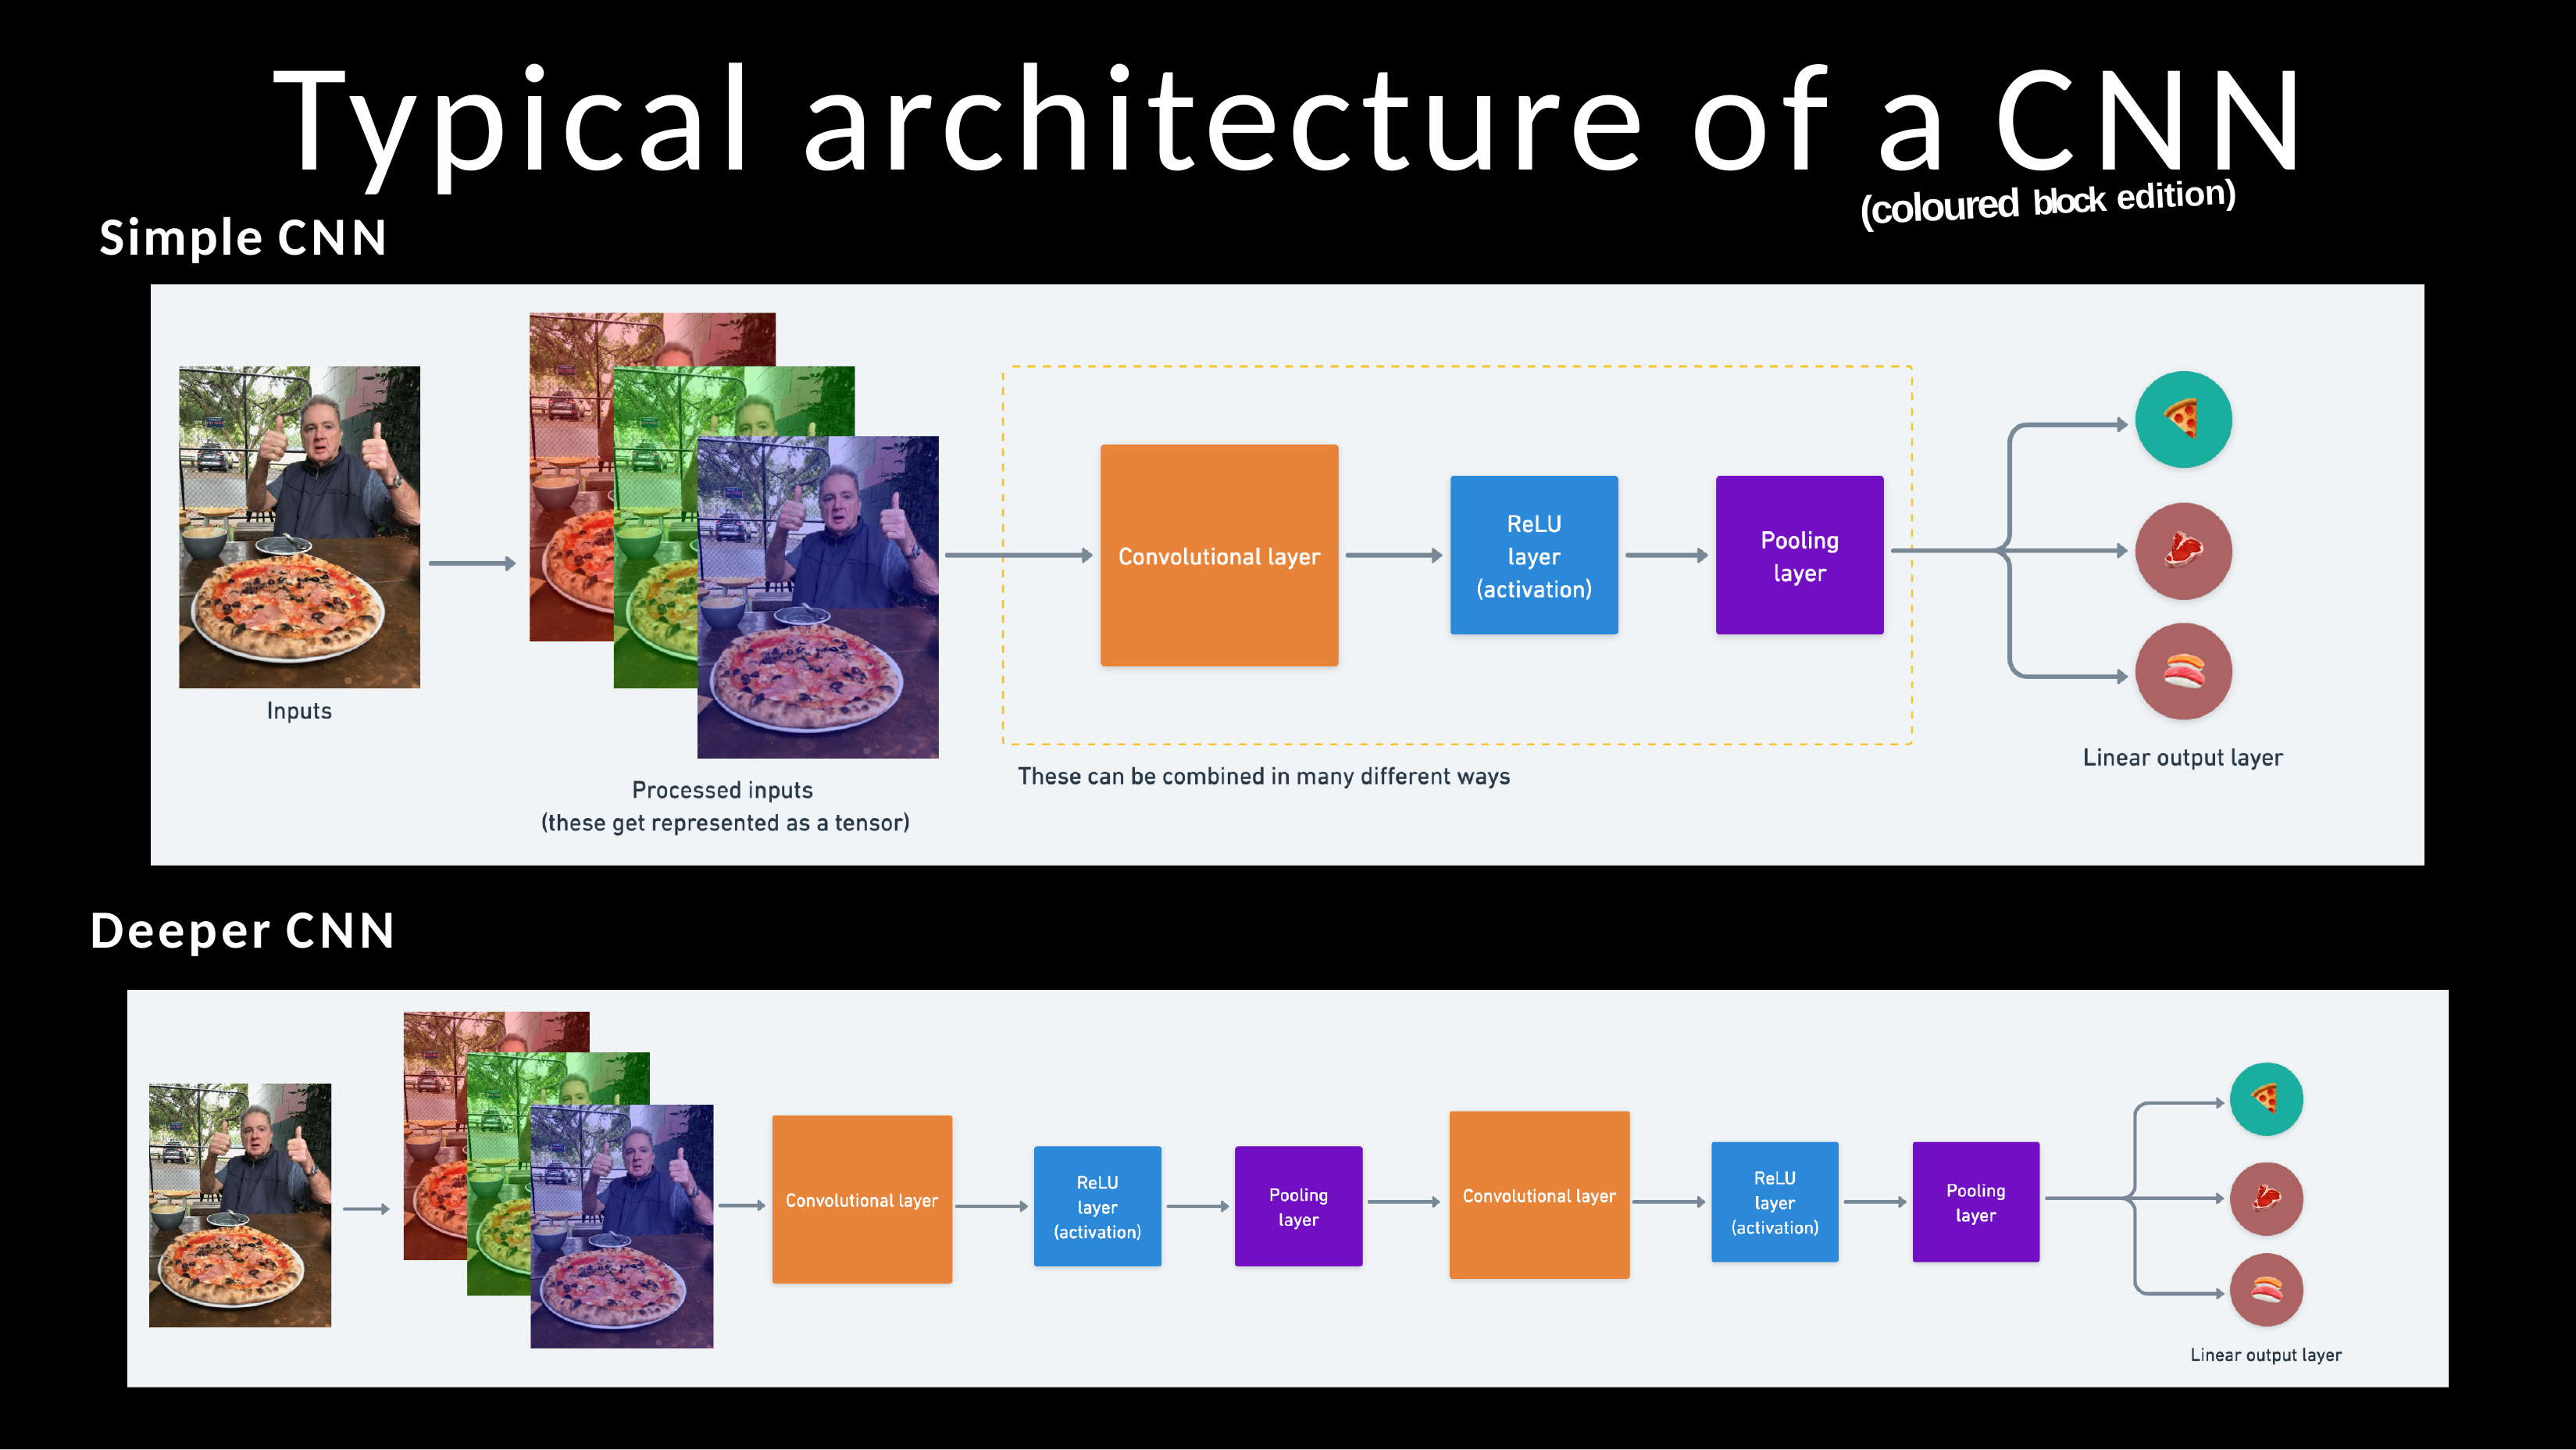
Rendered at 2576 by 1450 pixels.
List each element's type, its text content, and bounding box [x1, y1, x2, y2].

text_box Deeper CNN [88, 892, 403, 959]
picture [127, 989, 2449, 1388]
picture [151, 284, 2425, 866]
title Typical architecture of a CNN Simple CNN [98, 13, 2309, 266]
